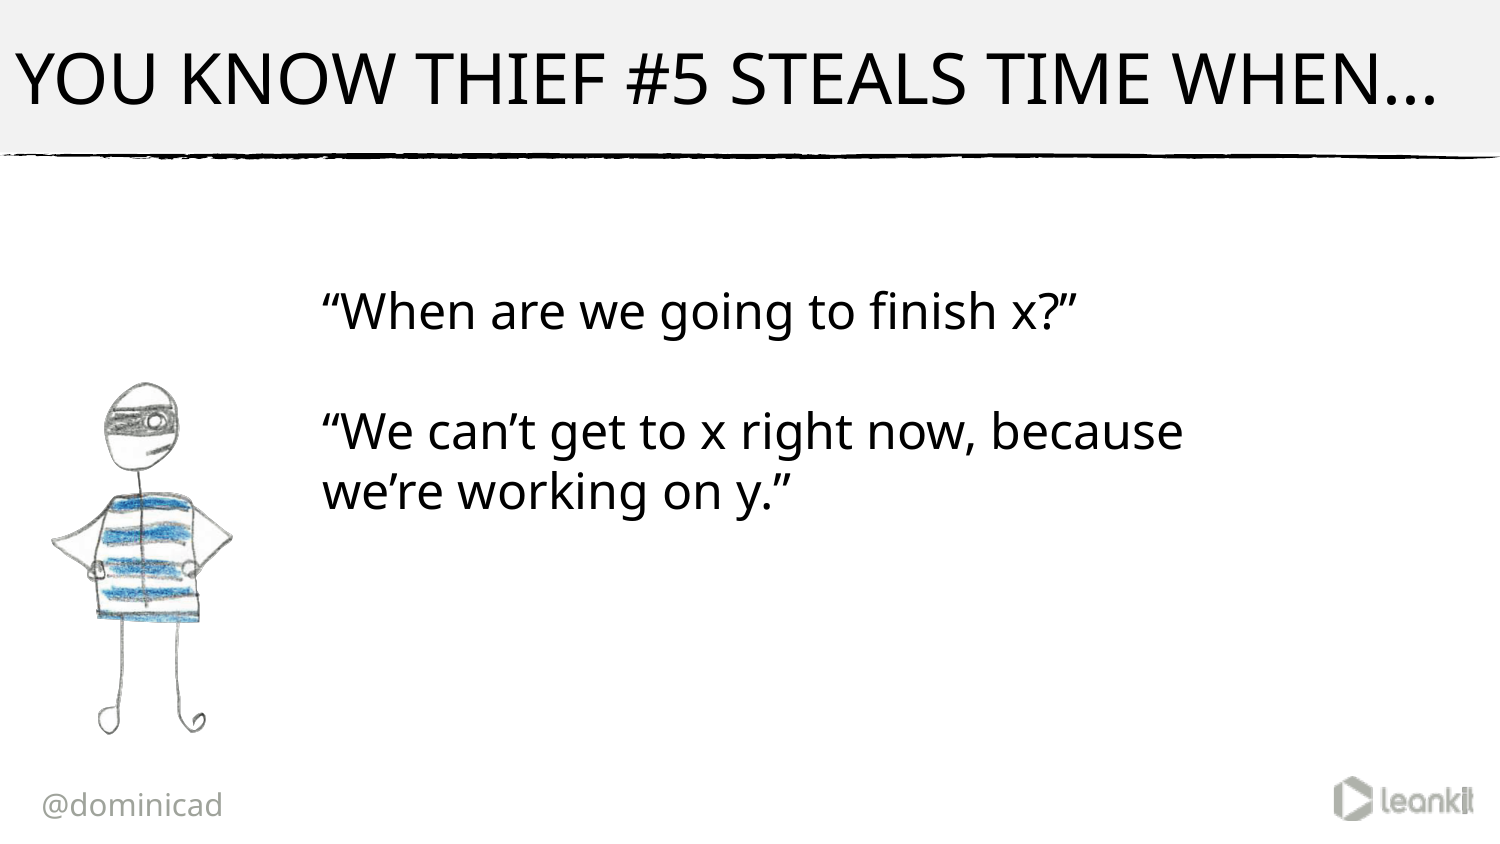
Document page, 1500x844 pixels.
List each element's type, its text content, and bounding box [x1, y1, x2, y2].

title You know Thief #5 steals time when... [0, 0, 1500, 153]
text_box [0, 152, 1500, 160]
picture [50, 370, 233, 743]
text_box “When are we going to finish x?” “We can’t get to x right now, because we’re working on y.” [308, 222, 1301, 528]
